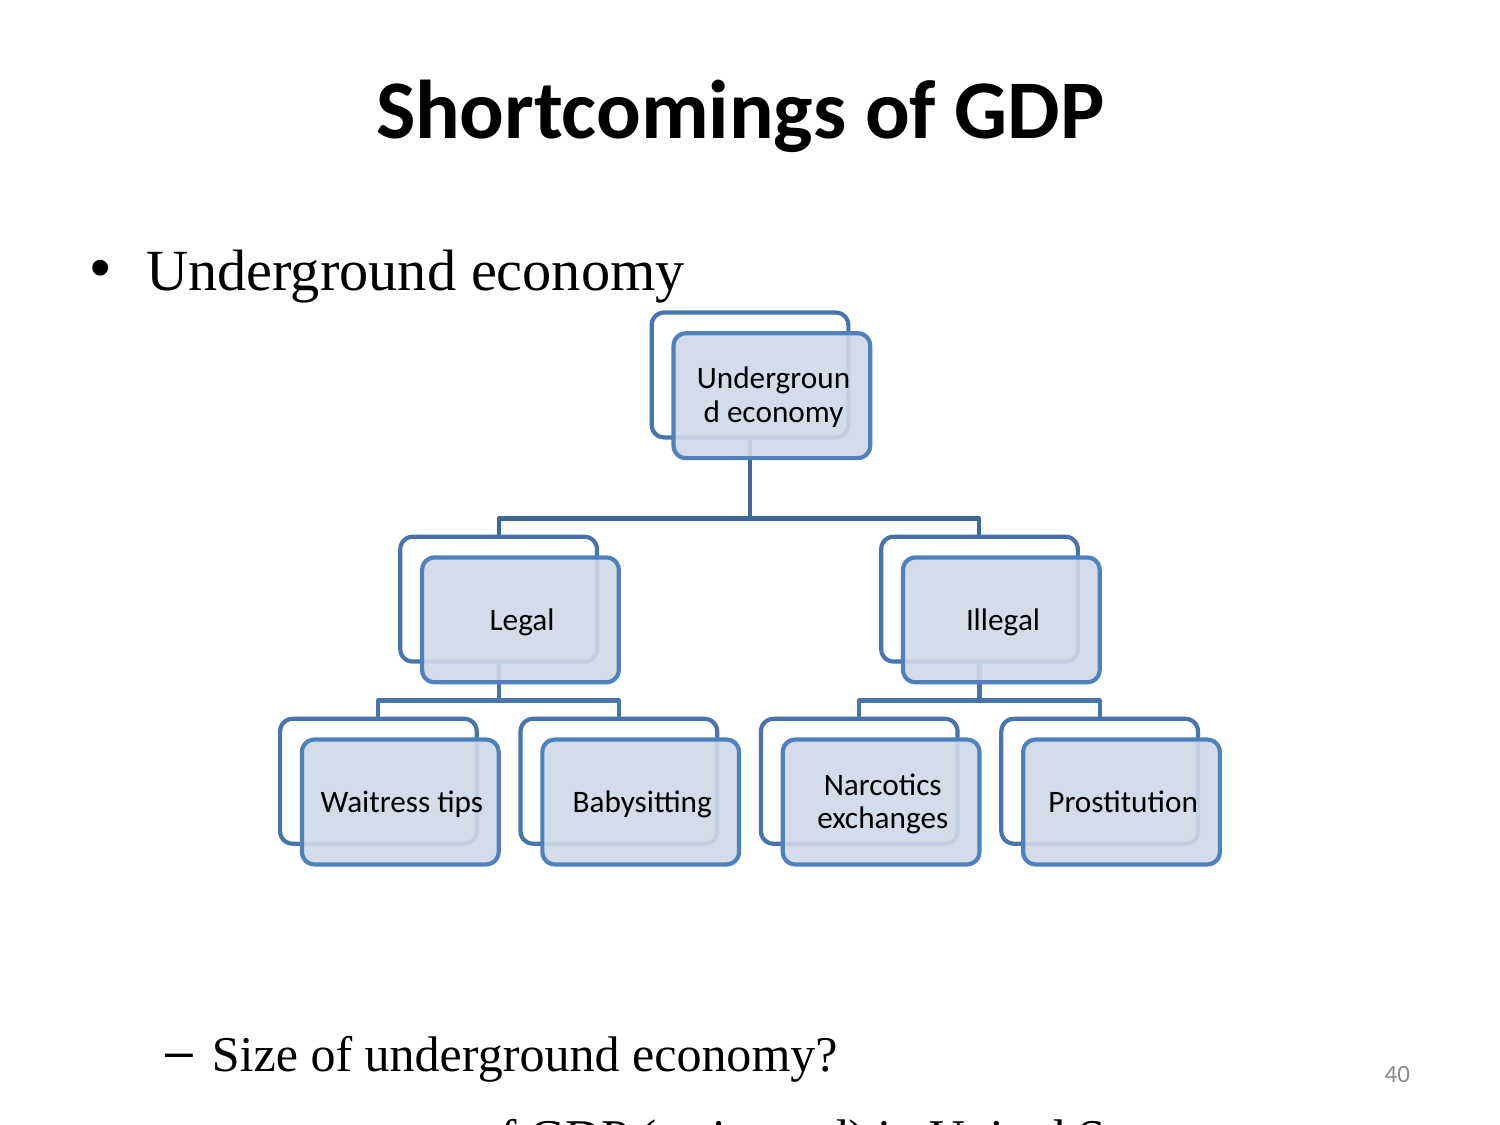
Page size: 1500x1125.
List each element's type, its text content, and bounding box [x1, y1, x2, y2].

slide_number 40 [1074, 1042, 1425, 1103]
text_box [279, 299, 1221, 920]
title Shortcomings of GDP [75, 35, 1425, 175]
list Underground economy Size of underground economy? percent of GDP (estimated) in United States percent in developing countries [75, 224, 1425, 1094]
